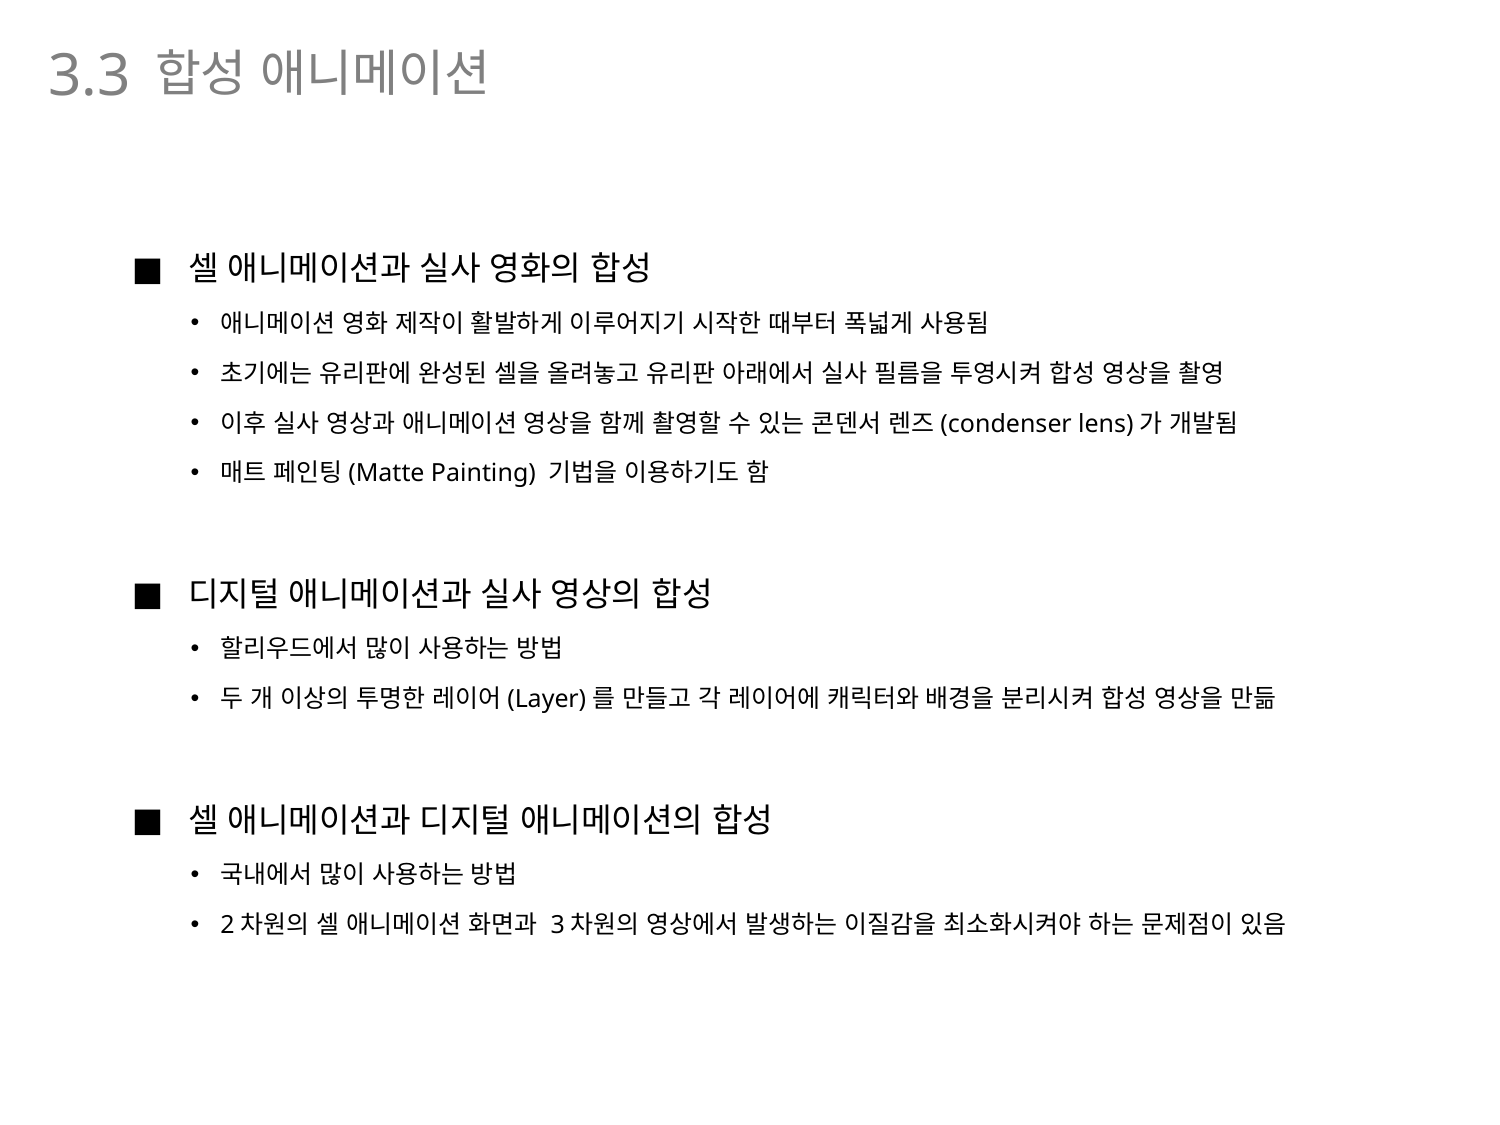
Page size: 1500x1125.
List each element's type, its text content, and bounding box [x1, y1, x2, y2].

list 셀 애니메이션과 실사 영화의 합성 애니메이션 영화 제작이 활발하게 이루어지기 시작한 때부터 폭넓게 사용됨 초기에는 유리판에 완성된 셀을 올려놓고 유리판 아래에서 실사 필름을 투영시켜 합성 영상을 촬영 이후 실사 영상과 애니메이션 영상을 함께 촬영할 수 있는 콘덴서 렌즈(condenser lens)가 개발됨 매트 페인팅(Matte Painting) 기법을 이용하기도 함 디지털 애니메이션과 실사 영상의 합성 할리우드에서 많이 사용하는 방법 두 개 이상의 투명한 레이어(Layer)를 만들고 각 레이어에 캐릭터와 배경을 분리시켜 합성 영상을 만듦 셀 애니메이션과 디지털 애니메이션의 합성 국내에서 많이 사용하는 방법 2차원의 셀 애니메이션 화면과 3차원의 영상에서 발생하는 이질감을 최소화시켜야 하는 문제점이 있음 [116, 219, 1393, 988]
text_box 3.3 [41, 44, 184, 130]
text_box 합성 애니메이션 [147, 41, 858, 127]
